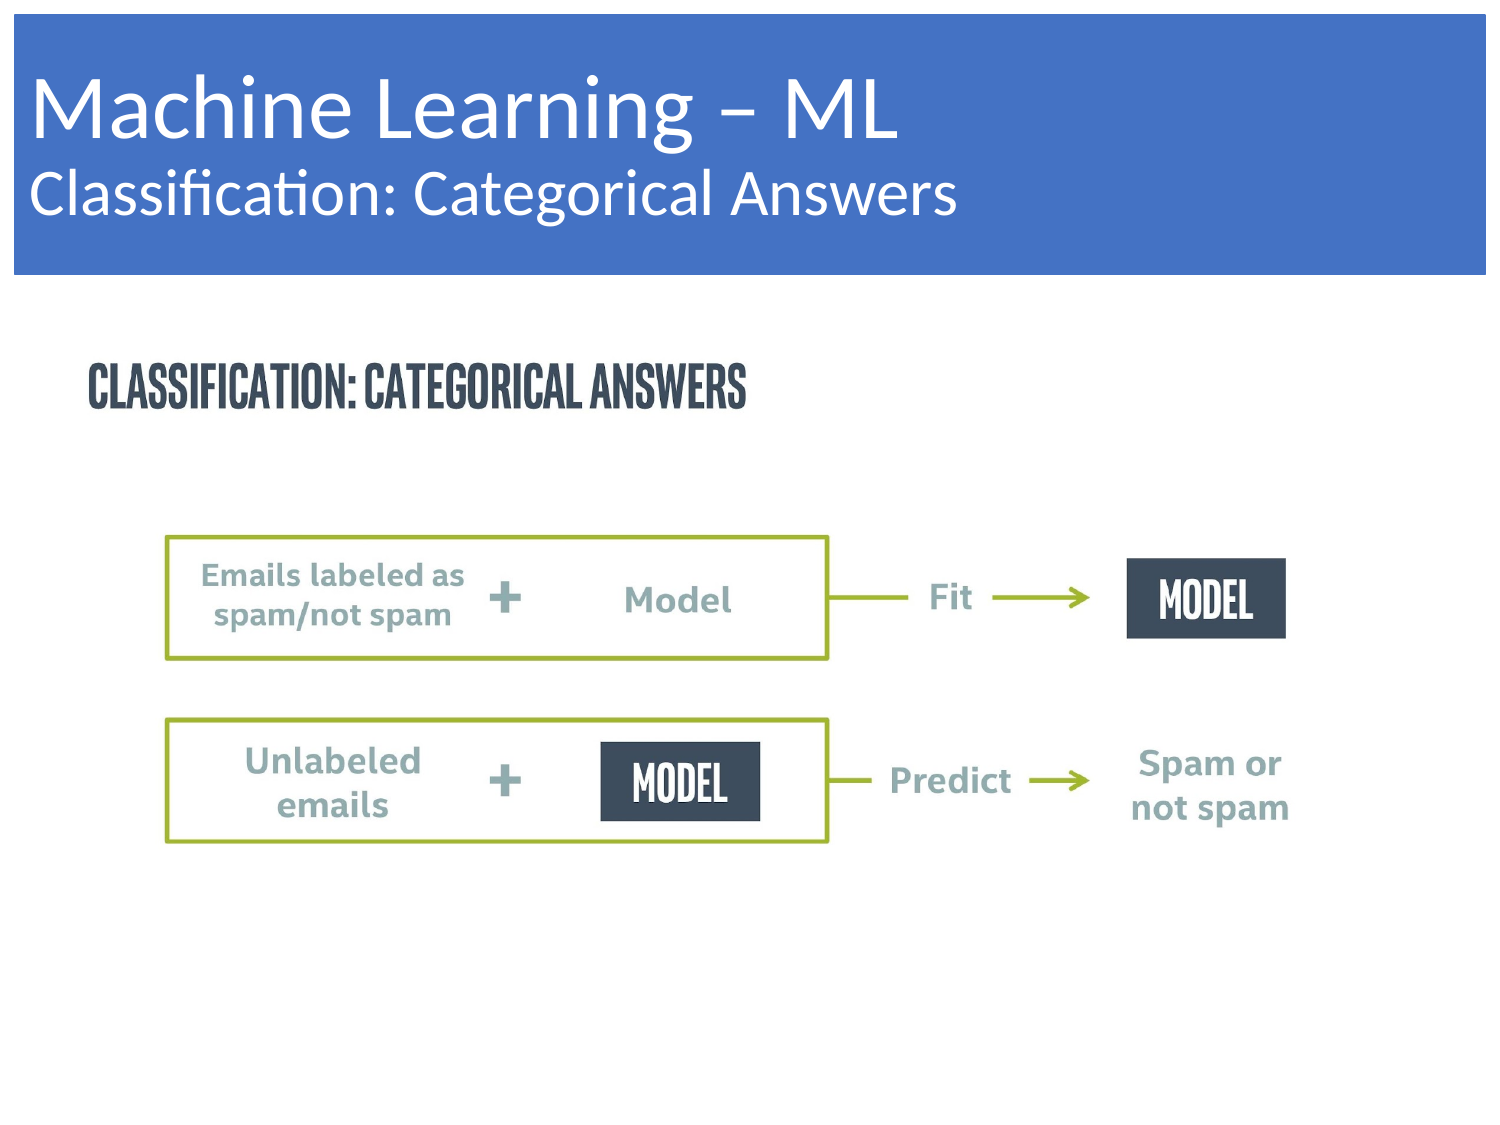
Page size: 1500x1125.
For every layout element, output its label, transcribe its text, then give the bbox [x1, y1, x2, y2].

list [14, 294, 1486, 1053]
title Machine Learning – ML Classification: Categorical Answers [14, 14, 1486, 275]
